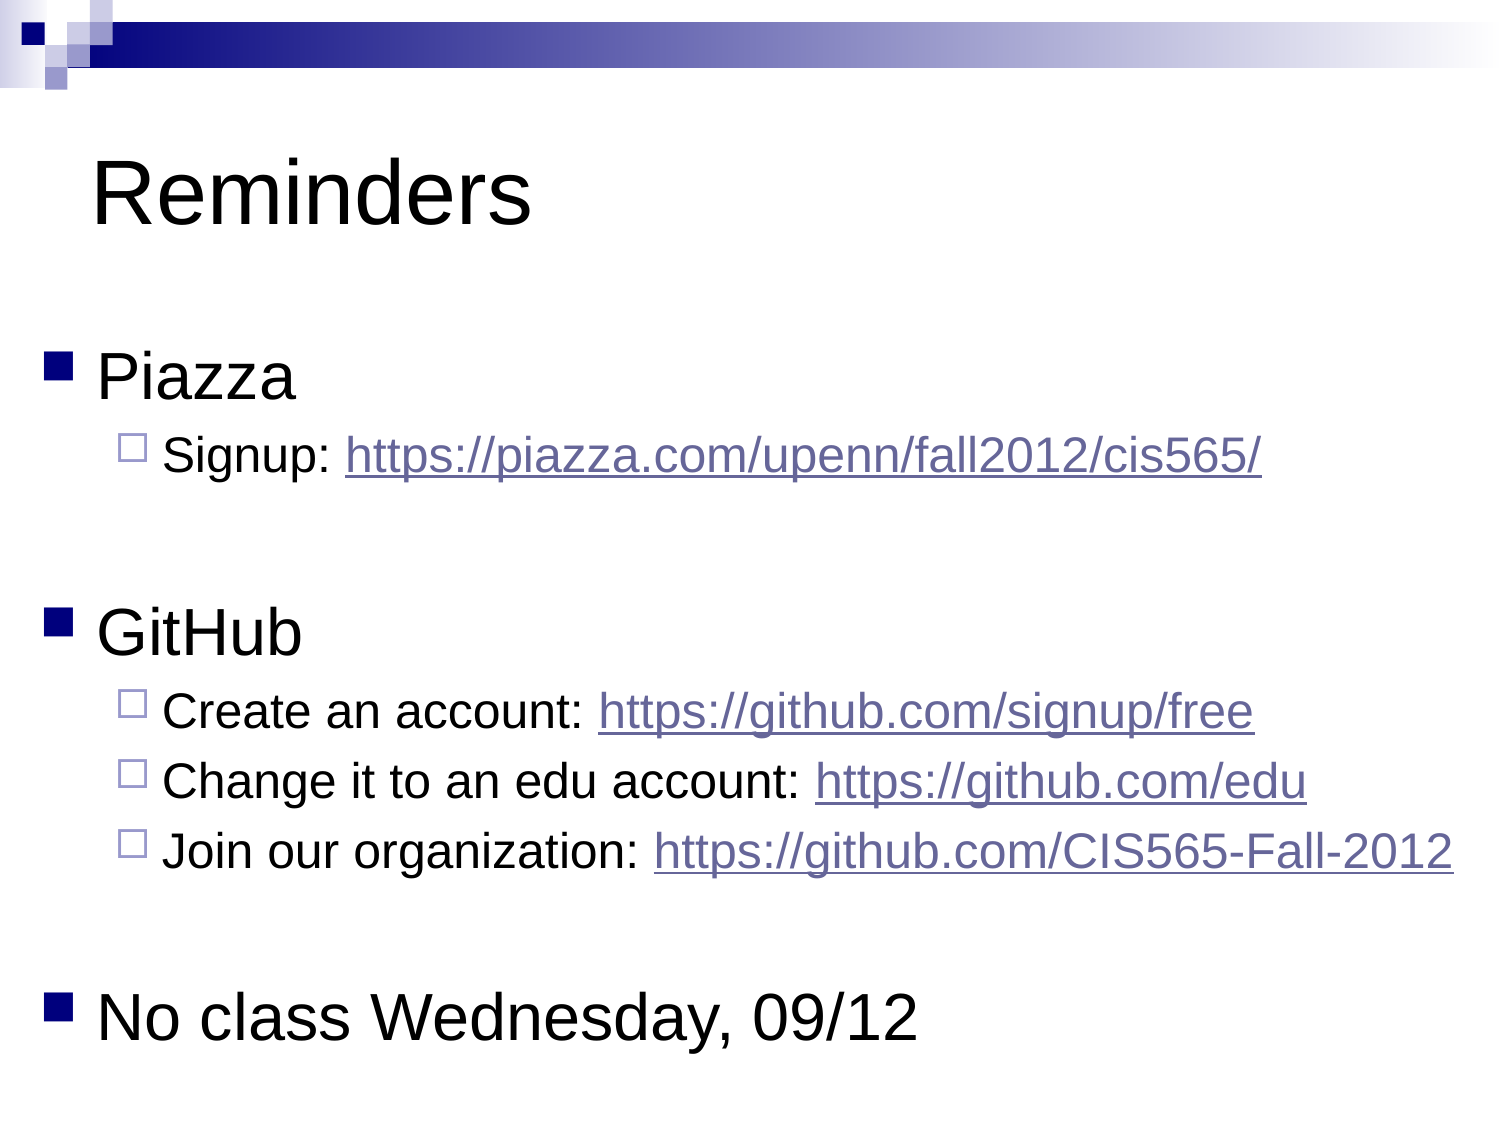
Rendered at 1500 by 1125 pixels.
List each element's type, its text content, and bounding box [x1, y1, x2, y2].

list Piazza Signup: https://piazza.com/upenn/fall2012/cis565/ GitHub Create an account: https://github.com/signup/free Change it to an edu account: https://github.com/edu Join our organization: https://github.com/CIS565-Fall-2012 No class Wednesday, 09/12 [24, 324, 1500, 1088]
title Reminders [75, 75, 1425, 300]
